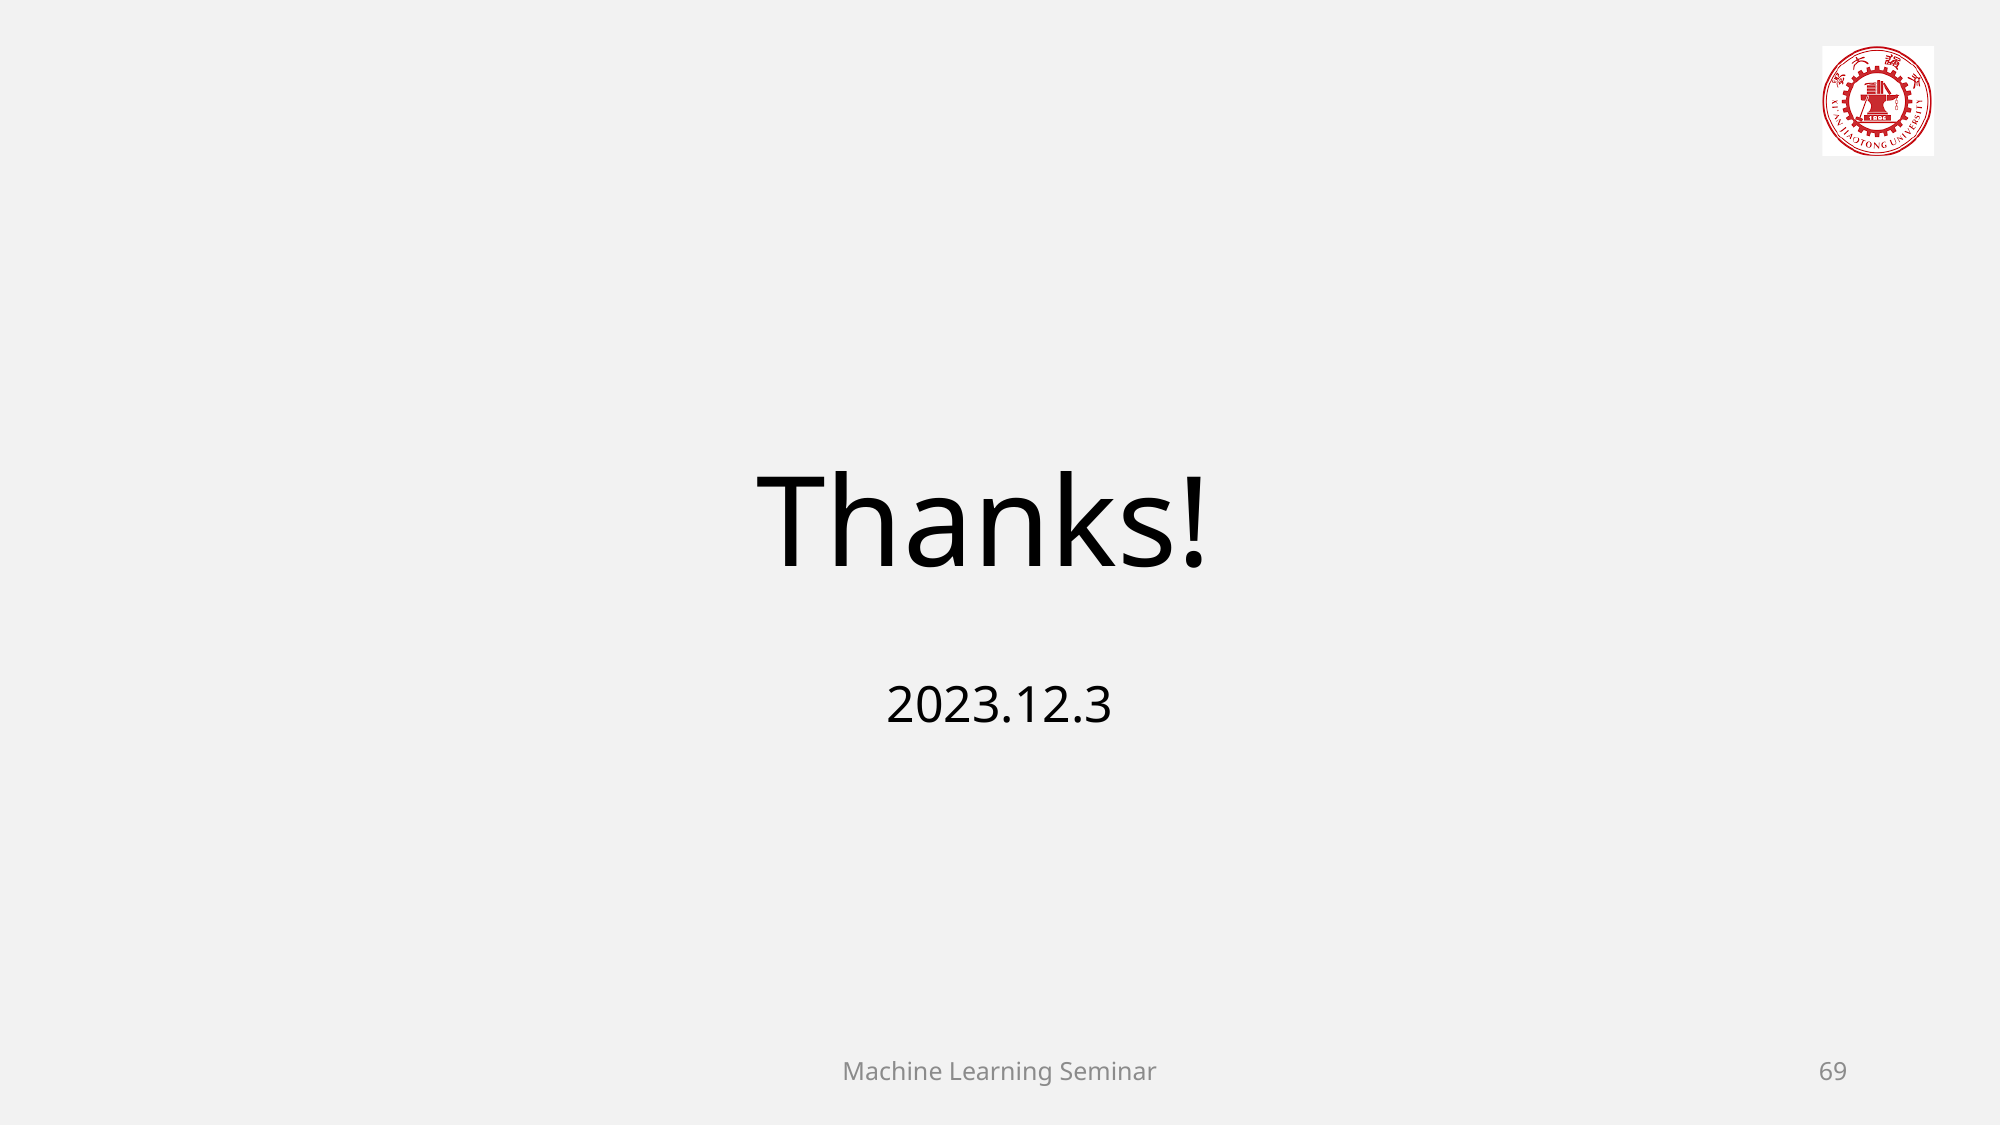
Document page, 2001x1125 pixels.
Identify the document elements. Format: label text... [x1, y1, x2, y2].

subtitle 2023.12.3 [249, 634, 1750, 990]
slide_number 69 [1412, 1042, 1863, 1103]
footer Machine Learning Seminar [662, 1042, 1338, 1103]
title Thanks! [249, 207, 1750, 600]
picture [1822, 46, 1935, 156]
